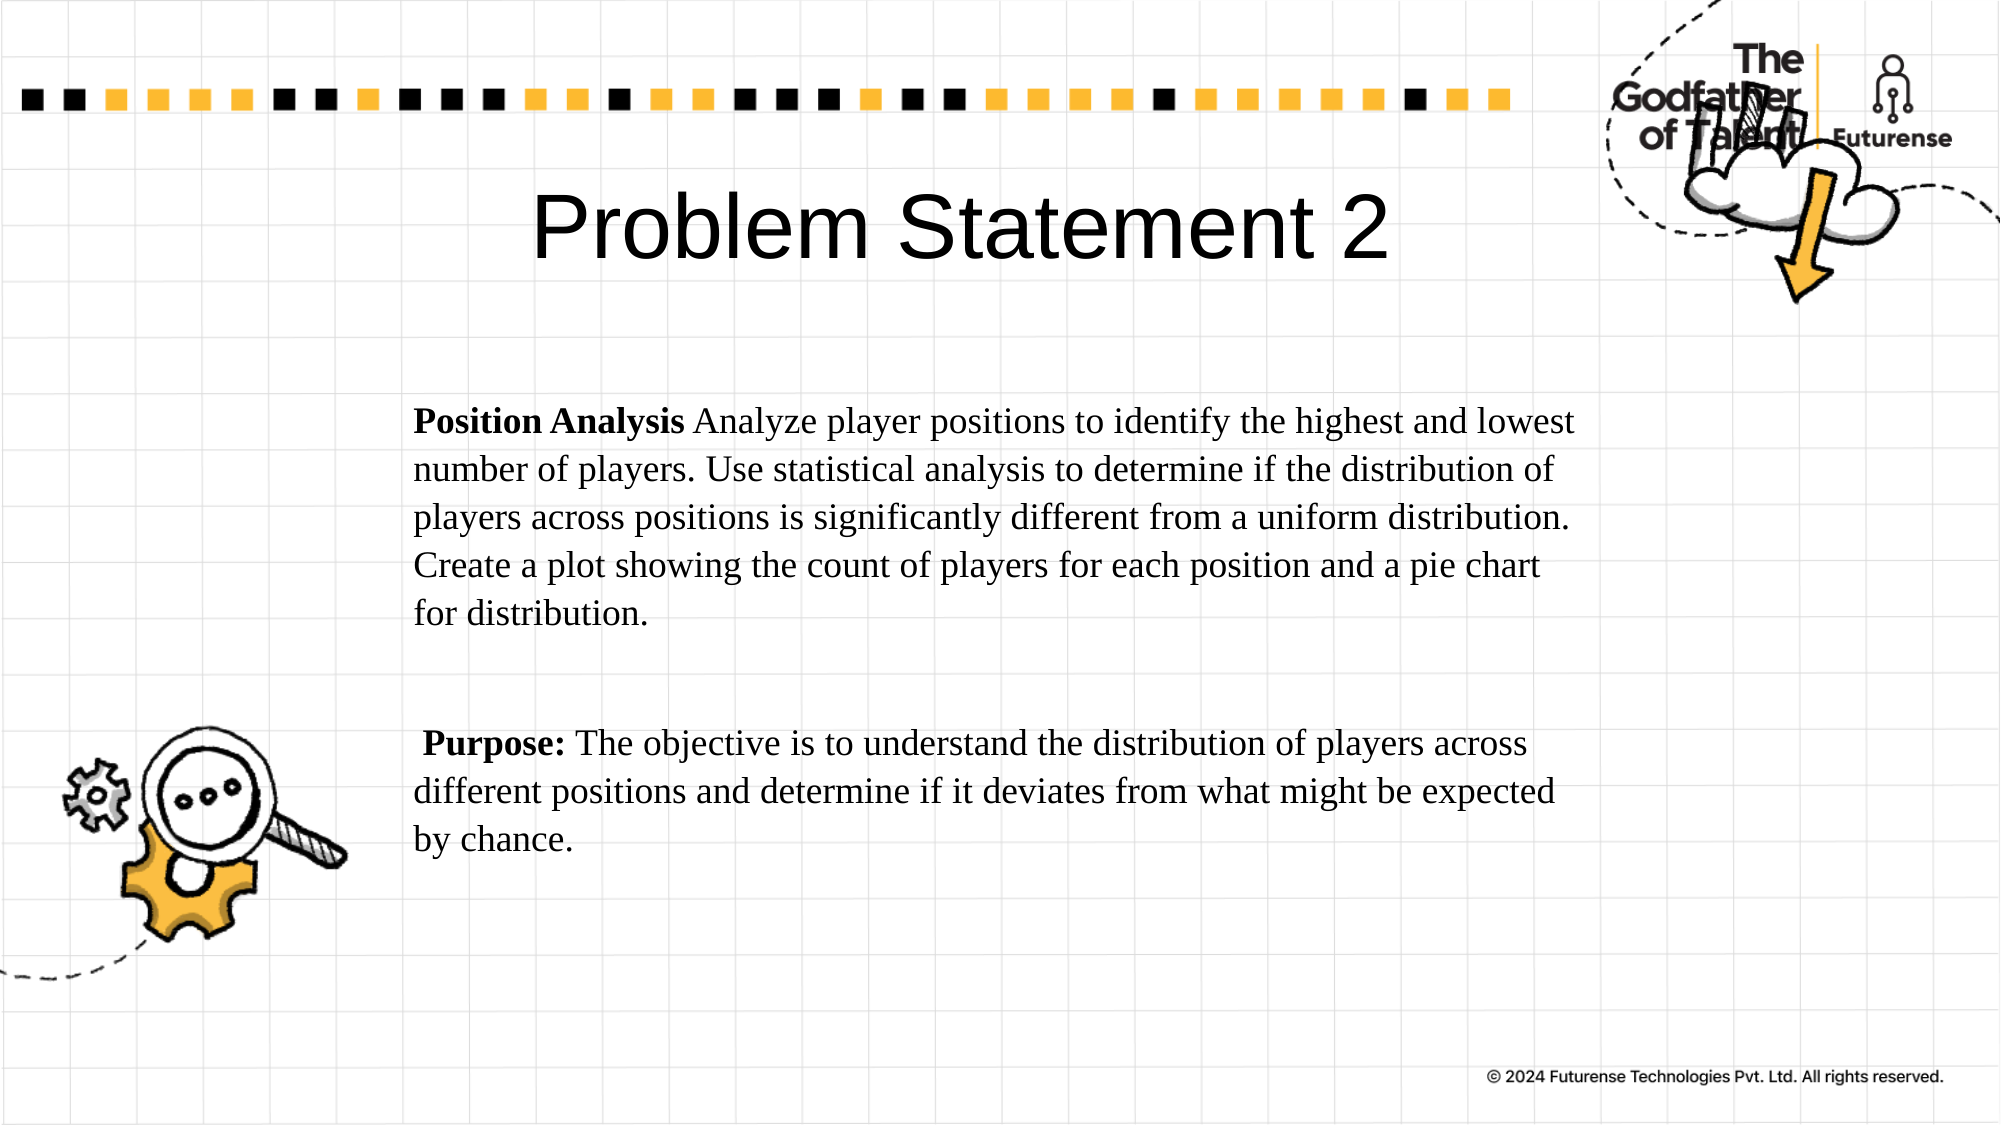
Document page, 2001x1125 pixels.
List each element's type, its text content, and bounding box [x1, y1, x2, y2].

title Problem Statement 2 [357, 119, 1592, 338]
text_box Position Analysis Analyze player positions to identify the highest and lowest number of players. Use statistical analysis to determine if the distribution of players across positions is significantly different from a uniform distribution. Create a plot showing the count of players for each position and a pie chart for distribution. Purpose: The objective is to understand the distribution of players across different positions and determine if it deviates from what might be expected by chance. [398, 385, 1592, 867]
picture [0, 0, 2001, 1125]
